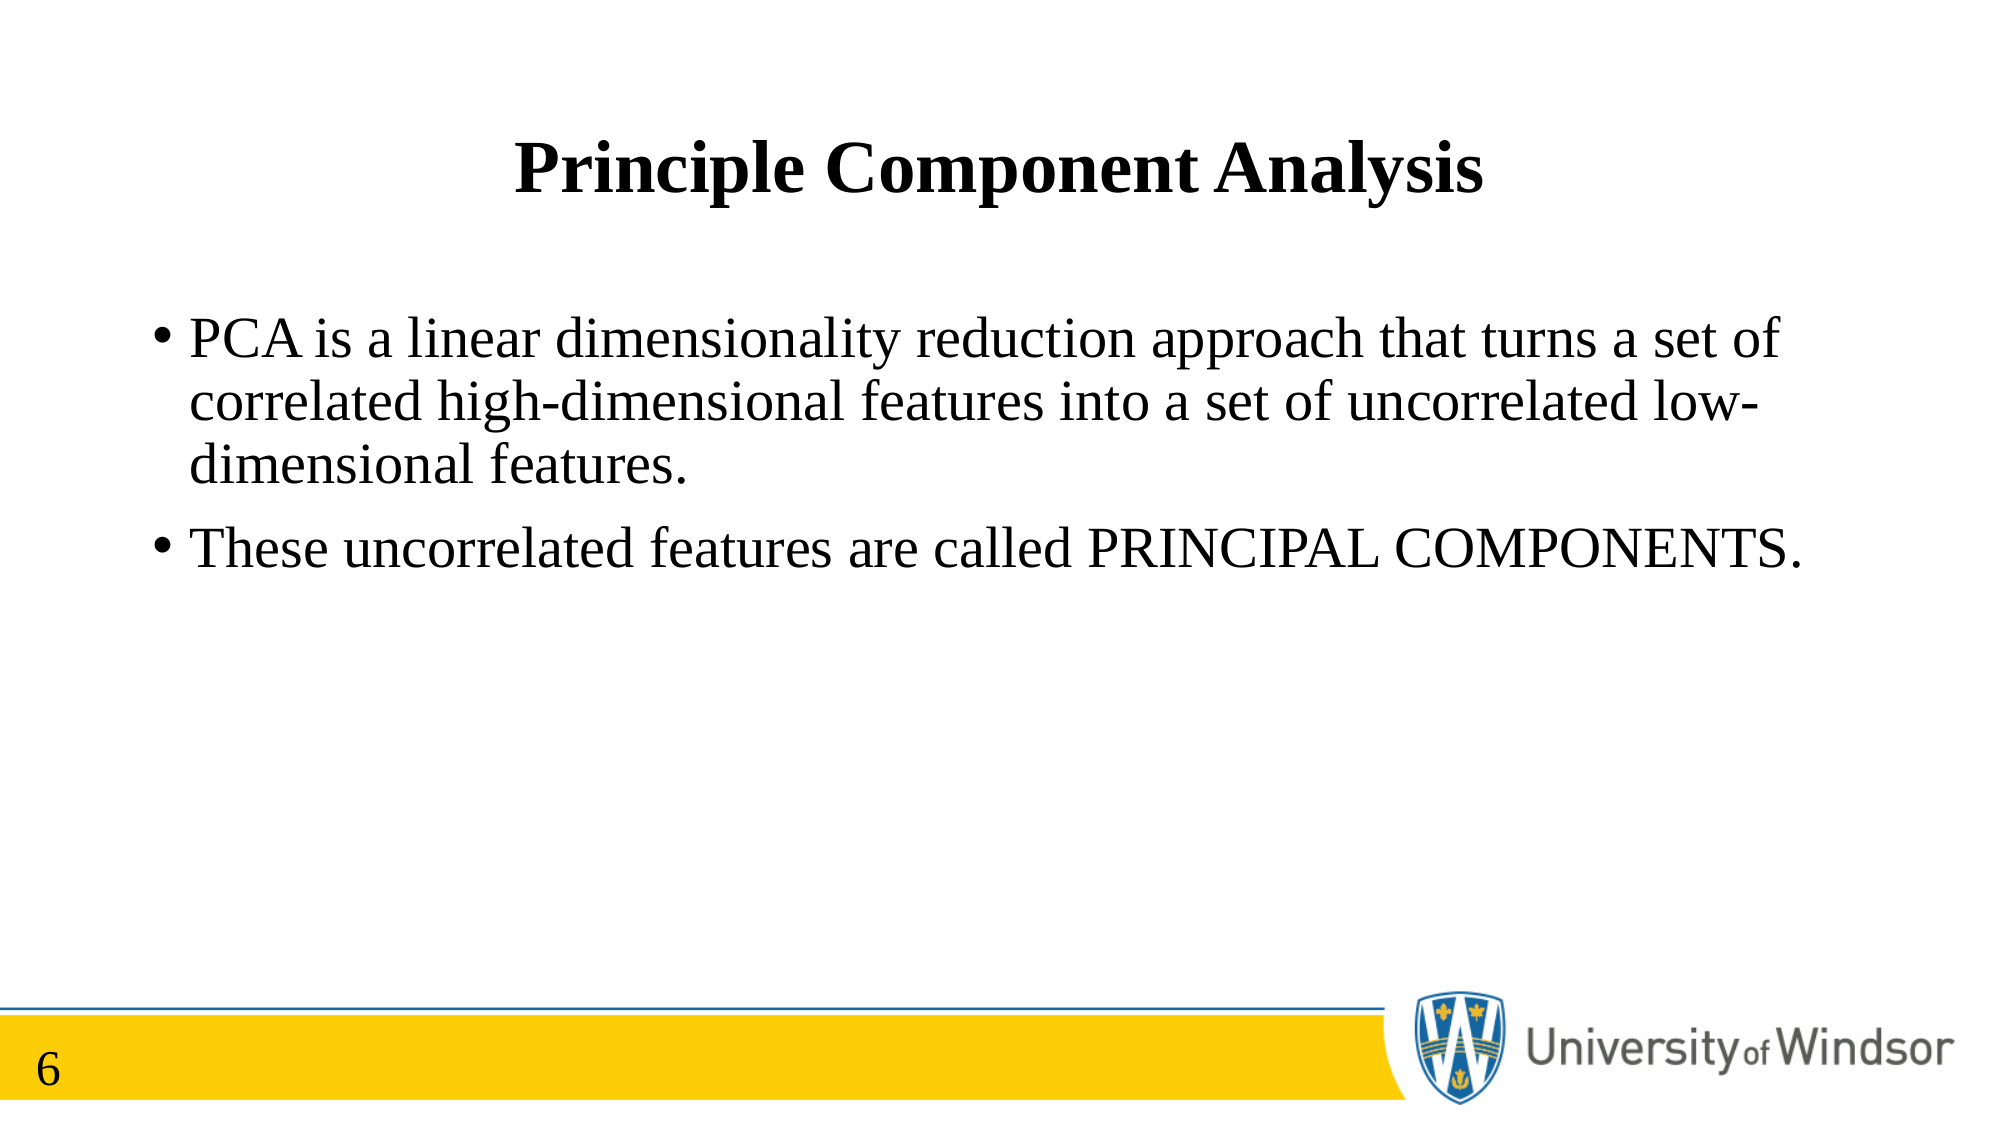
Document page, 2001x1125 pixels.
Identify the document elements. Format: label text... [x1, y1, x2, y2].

list PCA is a linear dimensionality reduction approach that turns a set of correlated high-dimensional features into a set of uncorrelated low-dimensional features. These uncorrelated features are called PRINCIPAL COMPONENTS. [137, 299, 1863, 1014]
text_box 6 [21, 1028, 92, 1104]
picture [0, 974, 2000, 1125]
title Principle Component Analysis [137, 59, 1863, 278]
